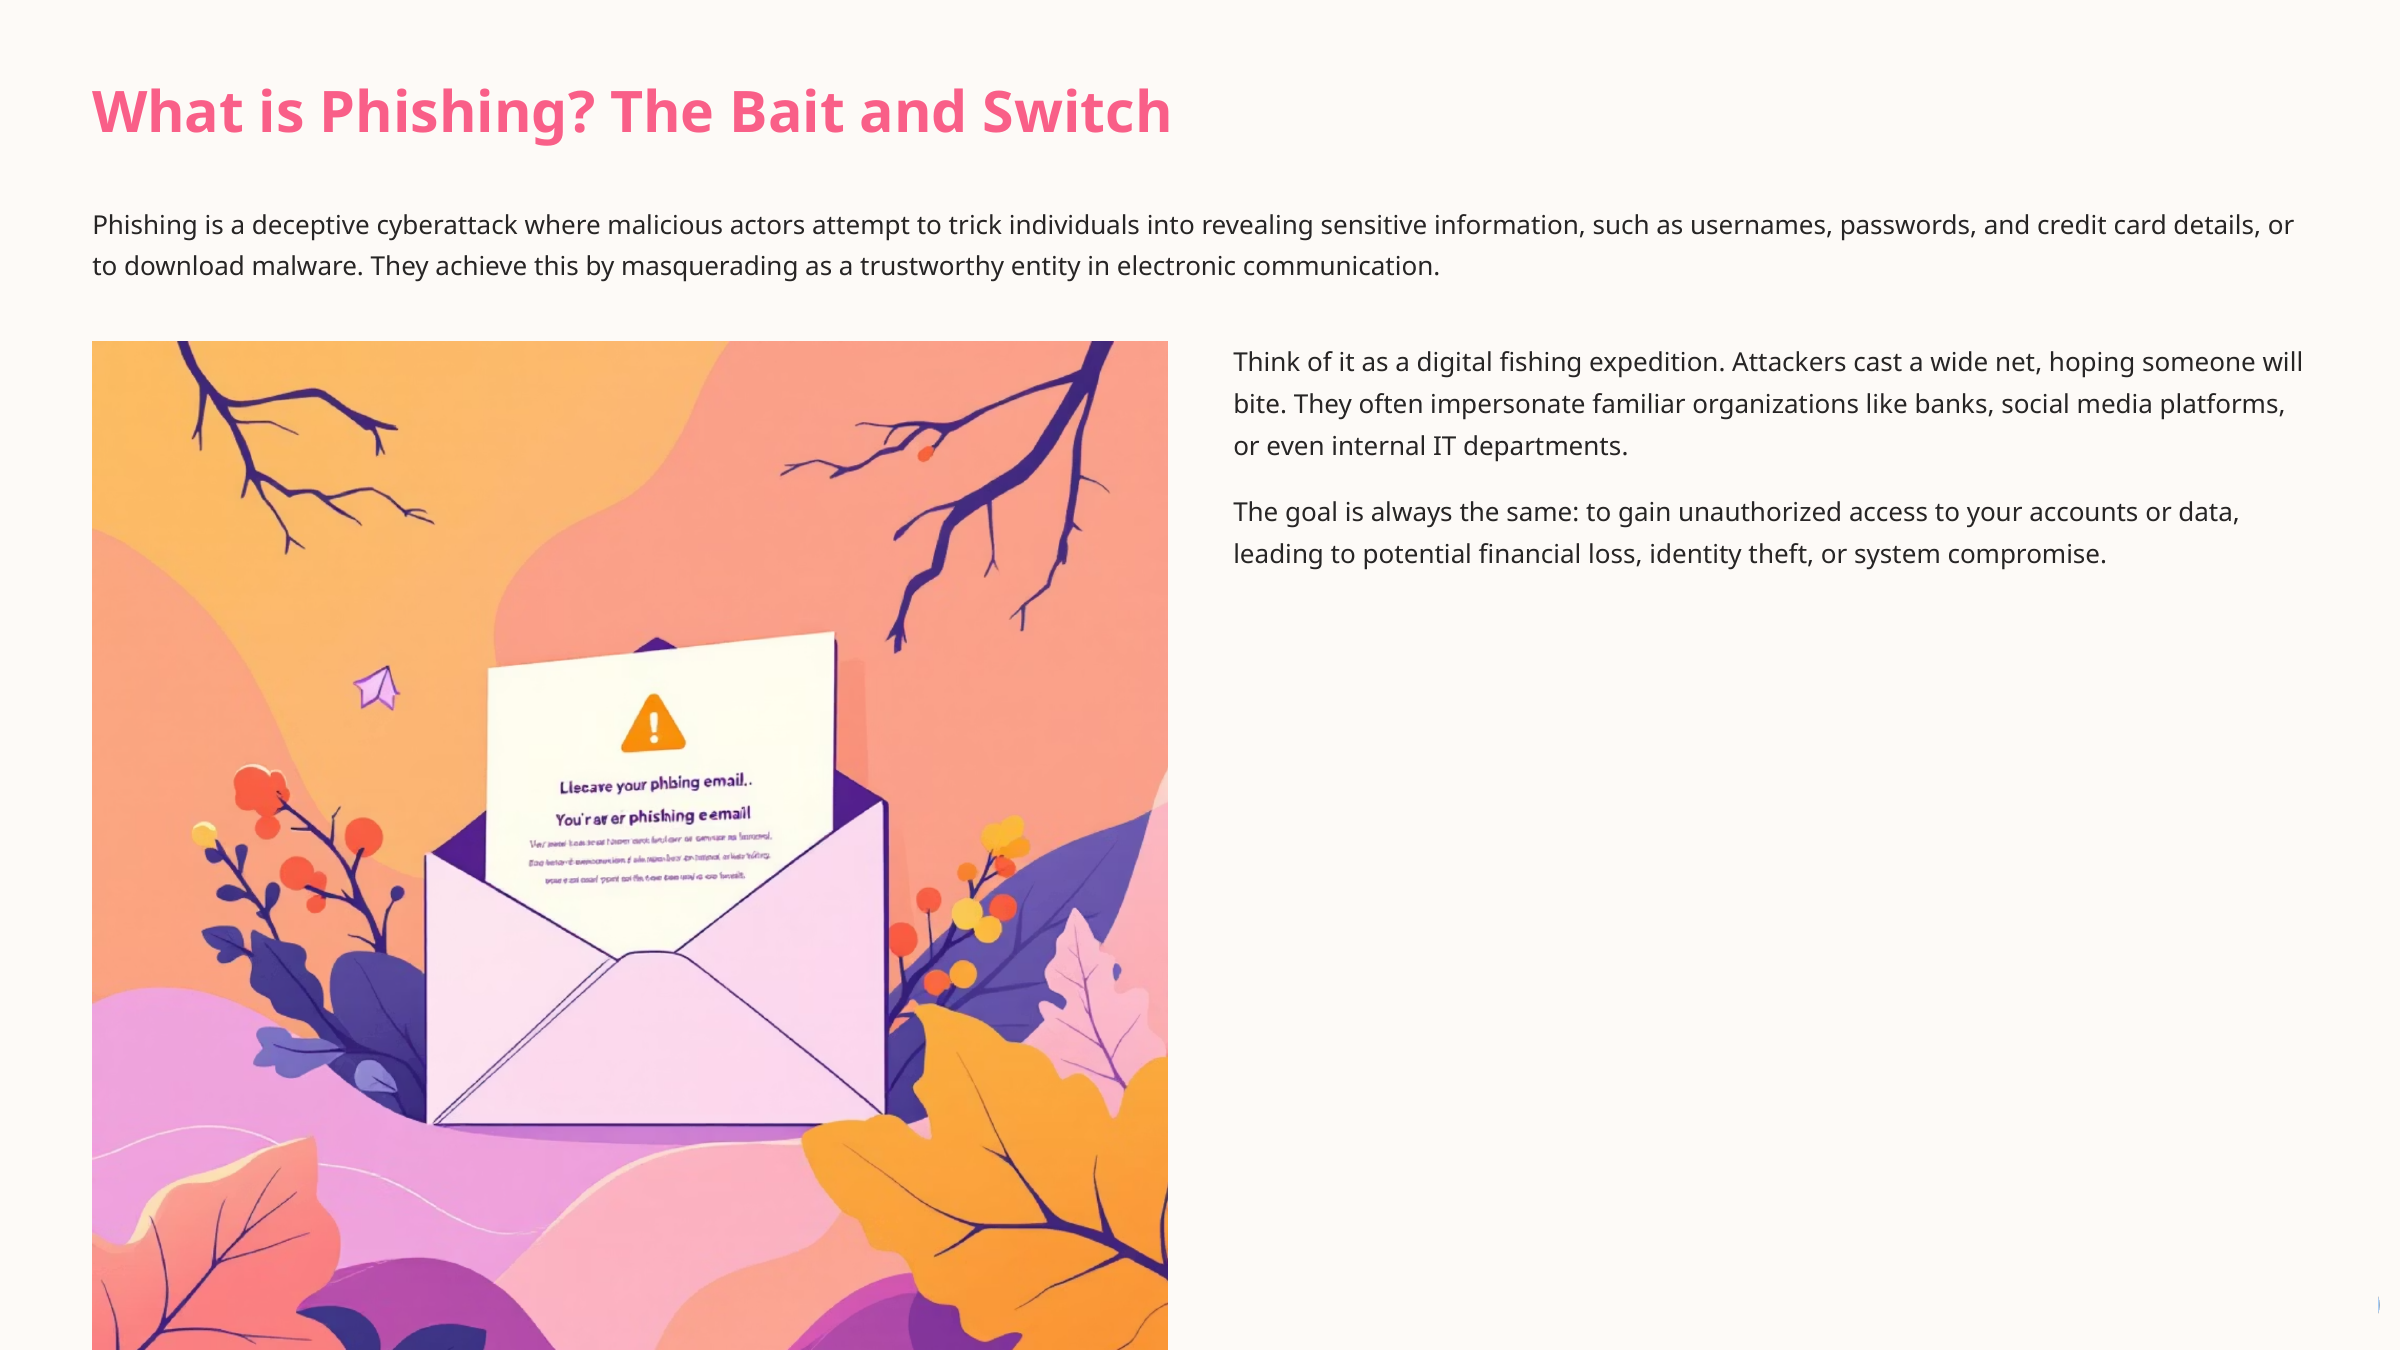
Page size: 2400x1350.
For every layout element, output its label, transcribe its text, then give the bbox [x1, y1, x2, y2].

picture [92, 341, 1168, 1350]
text_box What is Phishing? The Bait and Switch [92, 72, 1111, 145]
text_box Phishing is a deceptive cyberattack where malicious actors attempt to trick individuals into revealing sensitive information, such as usernames, passwords, and credit card details, or to download malware. They achieve this by masquerading as a trustworthy entity in electronic communication. [92, 197, 2308, 282]
text_box Think of it as a digital fishing expedition. Attackers cast a wide net, hoping someone will bite. They often impersonate familiar organizations like banks, social media platforms, or even internal IT departments. [1233, 335, 2309, 462]
picture [2103, 1271, 2389, 1339]
text_box The goal is always the same: to gain unauthorized access to your accounts or data, leading to potential financial loss, identity theft, or system compromise. [1233, 485, 2309, 570]
